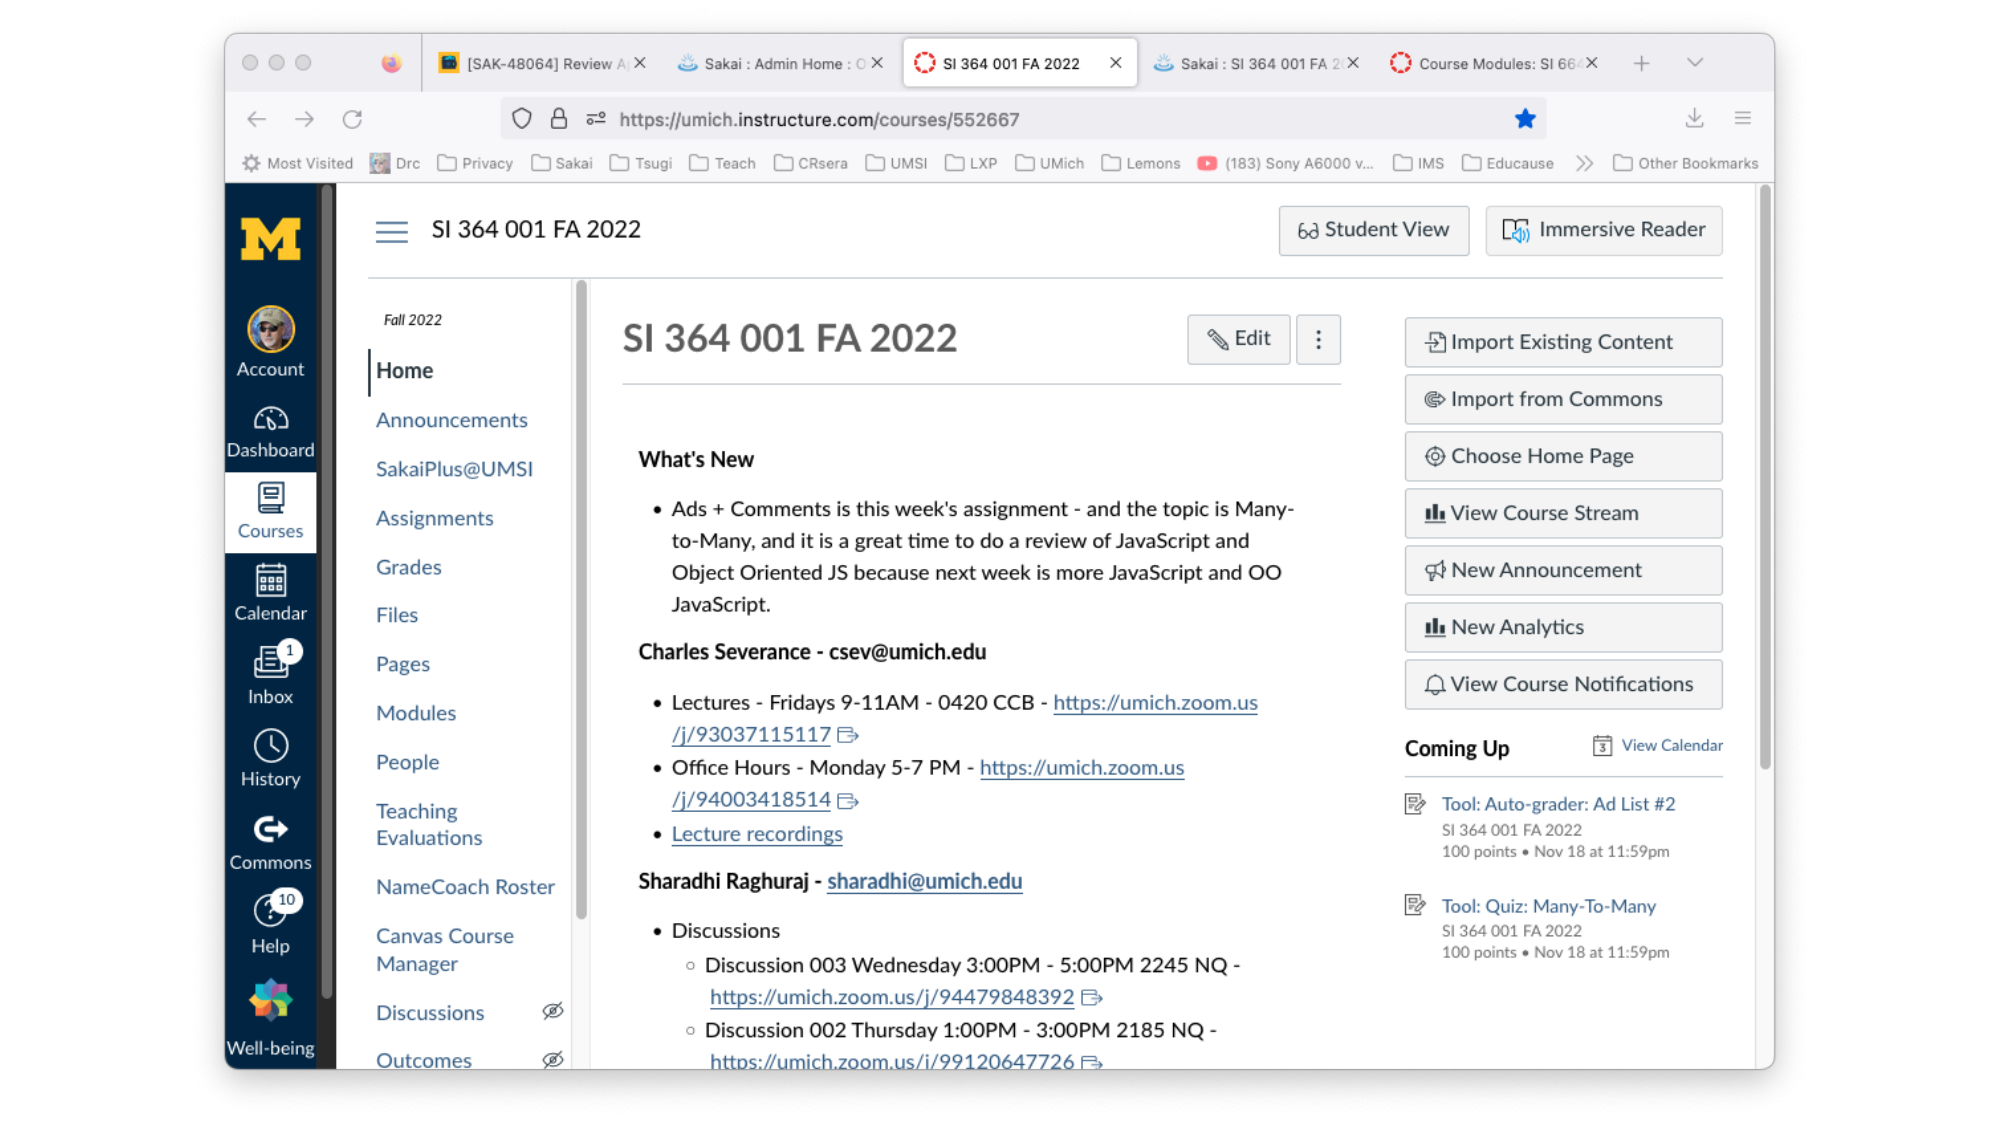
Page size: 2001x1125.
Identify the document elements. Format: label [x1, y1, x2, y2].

picture [180, 0, 1820, 1125]
